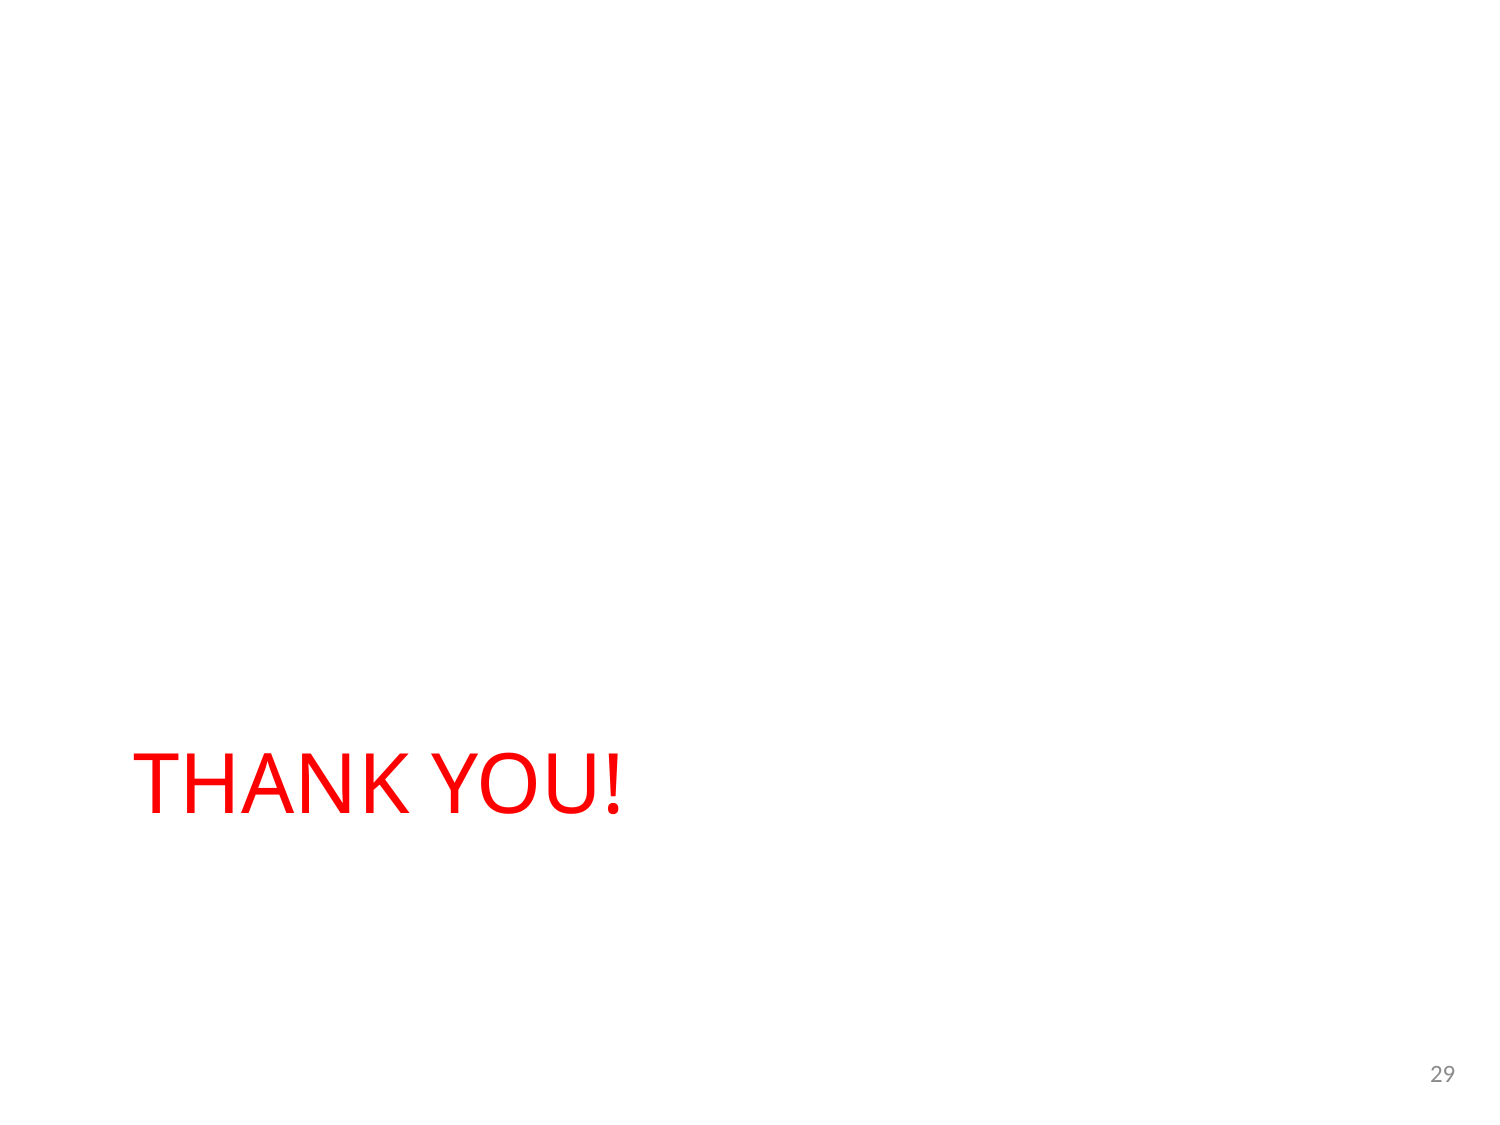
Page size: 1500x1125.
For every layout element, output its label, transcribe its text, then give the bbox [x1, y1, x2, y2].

slide_number 29 [1120, 1042, 1471, 1103]
title Thank you! [118, 722, 1394, 947]
